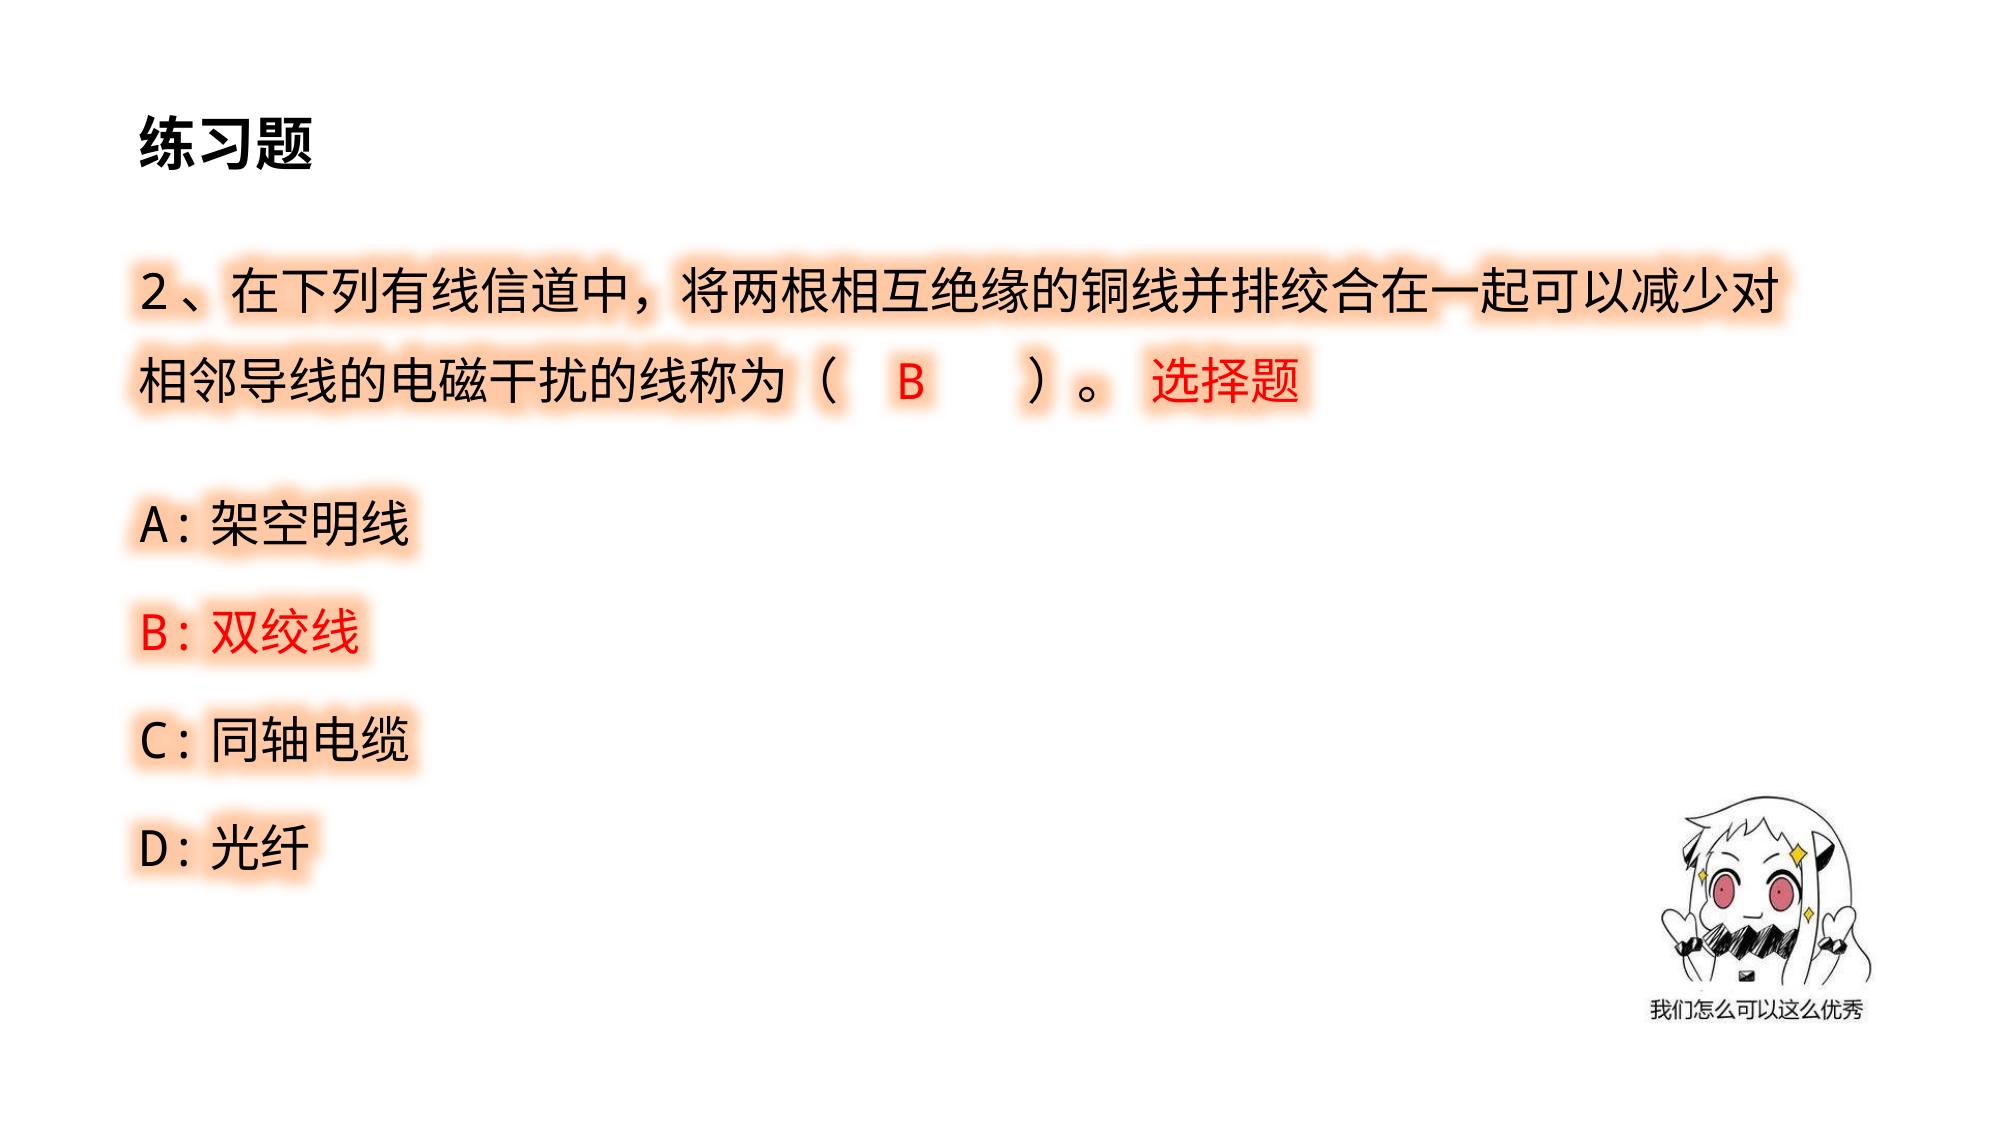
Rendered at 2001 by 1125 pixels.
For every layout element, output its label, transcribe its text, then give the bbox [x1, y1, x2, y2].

picture [1628, 783, 1892, 1047]
text_box 2、在下列有线信道中，将两根相互绝缘的铜线并排绞合在一起可以减少对相邻导线的电磁干扰的线称为（ B ）。 选择题 A:架空明线 B:双绞线 C:同轴电缆 D:光纤 [120, 219, 1839, 1047]
text_box 练习题 [120, 97, 1568, 187]
table_cell -1 [113, 212, 1847, 1055]
text_box 二、双极不归零码：二进制数字符号0和1分别用负电平和正电平表示。 [117, 216, 1843, 1051]
